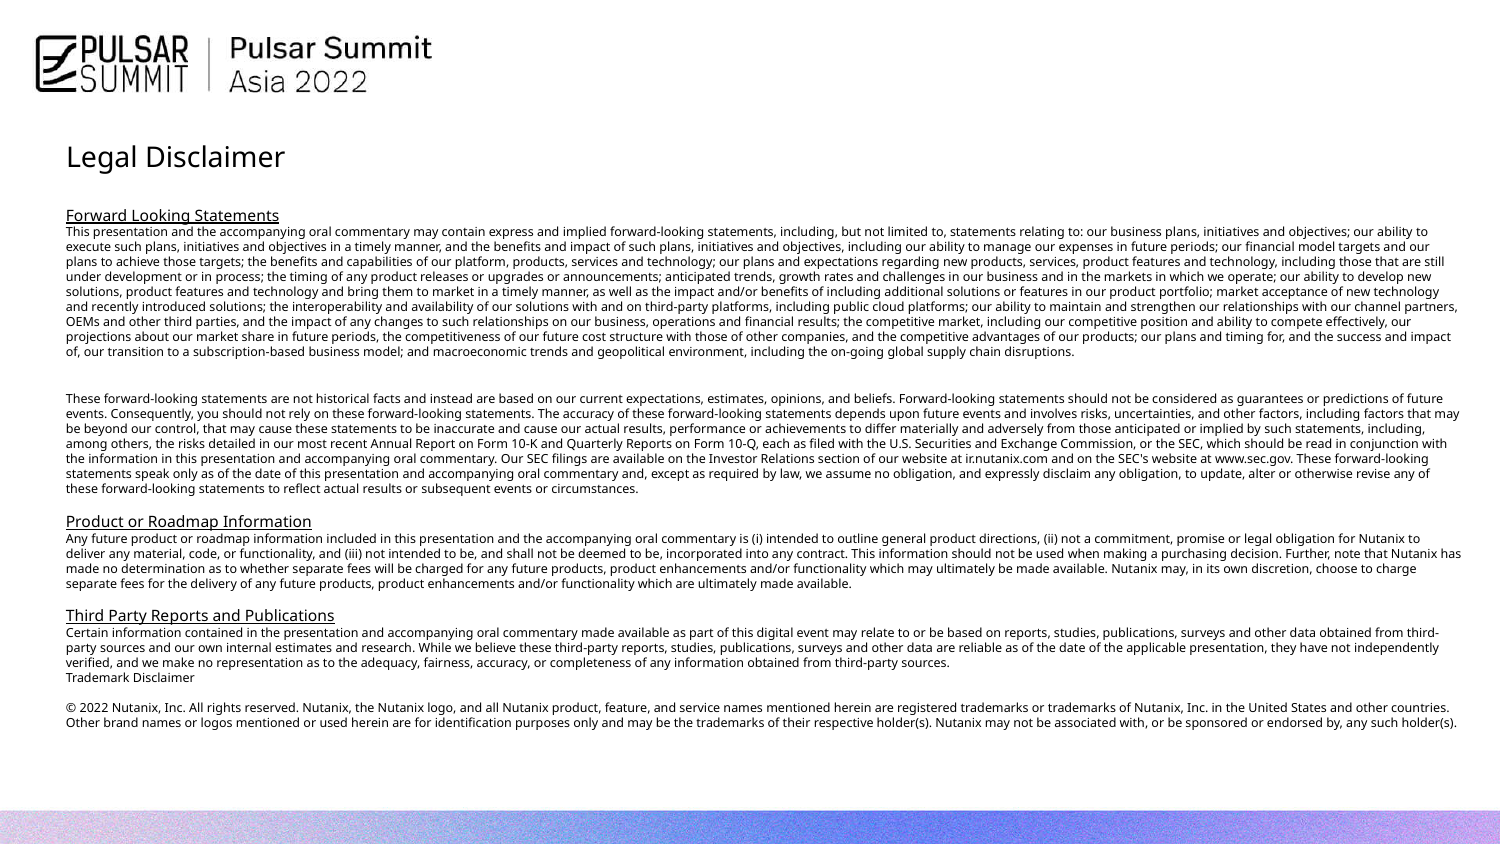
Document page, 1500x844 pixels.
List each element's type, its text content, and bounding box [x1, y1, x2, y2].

text_box These forward-looking statements are not historical facts and instead are based on our current expectations, estimates, opinions, and beliefs. Forward-looking statements should not be considered as guarantees or predictions of future events. Consequently, you should not rely on these forward-looking statements. The accuracy of these forward-looking statements depends upon future events and involves risks, uncertainties, and other factors, including factors that may be beyond our control, that may cause these statements to be inaccurate and cause our actual results, performance or achievements to differ materially and adversely from those anticipated or implied by such statements, including, among others, the risks detailed in our most recent Annual Report on Form 10-K and Quarterly Reports on Form 10-Q, each as filed with the U.S. Securities and Exchange Commission, or the SEC, which should be read in conjunction with the information in this presentation and accompanying oral commentary. Our SEC filings are available on the Investor Relations section of our website at ir.nutanix.com and on the SEC's website at www.sec.gov. These forward-looking statements speak only as of the date of this presentation and accompanying oral commentary and, except as required by law, we assume no obligation, and expressly disclaim any obligation, to update, alter or otherwise revise any of these forward-looking statements to reflect actual results or subsequent events or circumstances. [51, 383, 1477, 504]
title Legal Disclaimer [51, 123, 1449, 188]
slide_number 3 [1389, 764, 1480, 830]
text_box Forward Looking Statements This presentation and the accompanying oral commentary may contain express and implied forward-looking statements, including, but not limited to, statements relating to: our business plans, initiatives and objectives; our ability to execute such plans, initiatives and objectives in a timely manner, and the benefits and impact of such plans, initiatives and objectives, including our ability to manage our expenses in future periods; our financial model targets and our plans to achieve those targets; the benefits and capabilities of our platform, products, services and technology; our plans and expectations regarding new products, services, product features and technology, including those that are still under development or in process; the timing of any product releases or upgrades or announcements; anticipated trends, growth rates and challenges in our business and in the markets in which we operate; our ability to develop new solutions, product features and technology and bring them to market in a timely manner, as well as the impact and/or benefits of including additional solutions or features in our product portfolio; market acceptance of new technology and recently introduced solutions; the interoperability and availability of our solutions with and on third-party platforms, including public cloud platforms; our ability to maintain and strengthen our relationships with our channel partners, OEMs and other third parties, and the impact of any changes to such relationships on our business, operations and financial results; the competitive market, including our competitive position and ability to compete effectively, our projections about our market share in future periods, the competitiveness of our future cost structure with those of other companies, and the competitive advantages of our products; our plans and timing for, and the success and impact of, our transition to a subscription-based business model; and macroeconomic trends and geopolitical environment, including the on-going global supply chain disruptions. [51, 198, 1477, 367]
text_box Product or Roadmap Information Any future product or roadmap information included in this presentation and the accompanying oral commentary is (i) intended to outline general product directions, (ii) not a commitment, promise or legal obligation for Nutanix to deliver any material, code, or functionality, and (iii) not intended to be, and shall not be deemed to be, incorporated into any contract. This information should not be used when making a purchasing decision. Further, note that Nutanix has made no determination as to whether separate fees will be charged for any future products, product enhancements and/or functionality which may ultimately be made available. Nutanix may, in its own discretion, choose to charge separate fees for the delivery of any future products, product enhancements and/or functionality which are ultimately made available. Third Party Reports and Publications Certain information contained in the presentation and accompanying oral commentary made available as part of this digital event may relate to or be based on reports, studies, publications, surveys and other data obtained from third-party sources and our own internal estimates and research. While we believe these third-party reports, studies, publications, surveys and other data are reliable as of the date of the applicable presentation, they have not independently verified, and we make no representation as to the adequacy, fairness, accuracy, or completeness of any information obtained from third-party sources. Trademark Disclaimer © 2022 Nutanix, Inc. All rights reserved. Nutanix, the Nutanix logo, and all Nutanix product, feature, and service names mentioned herein are registered trademarks or trademarks of Nutanix, Inc. in the United States and other countries. Other brand names or logos mentioned or used herein are for identification purposes only and may be the trademarks of their respective holder(s). Nutanix may not be associated with, or be sponsored or endorsed by, any such holder(s). [51, 504, 1477, 738]
picture [0, 0, 1500, 844]
